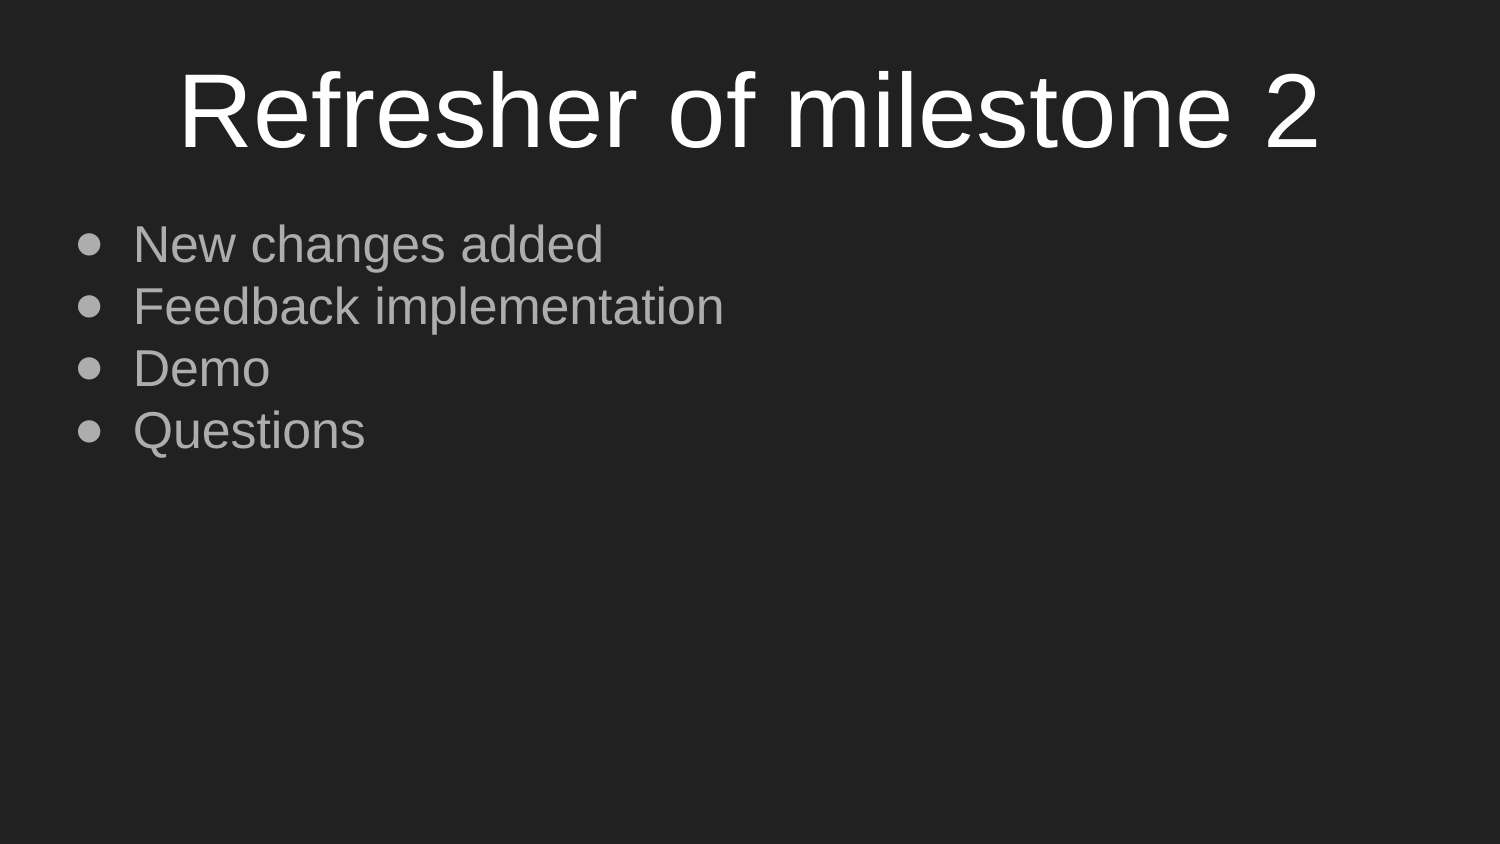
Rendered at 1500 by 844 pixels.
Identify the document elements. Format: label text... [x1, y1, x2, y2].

title Refresher of milestone 2 [51, 27, 1449, 184]
subtitle New changes added Feedback implementation Demo Questions [51, 195, 1384, 475]
